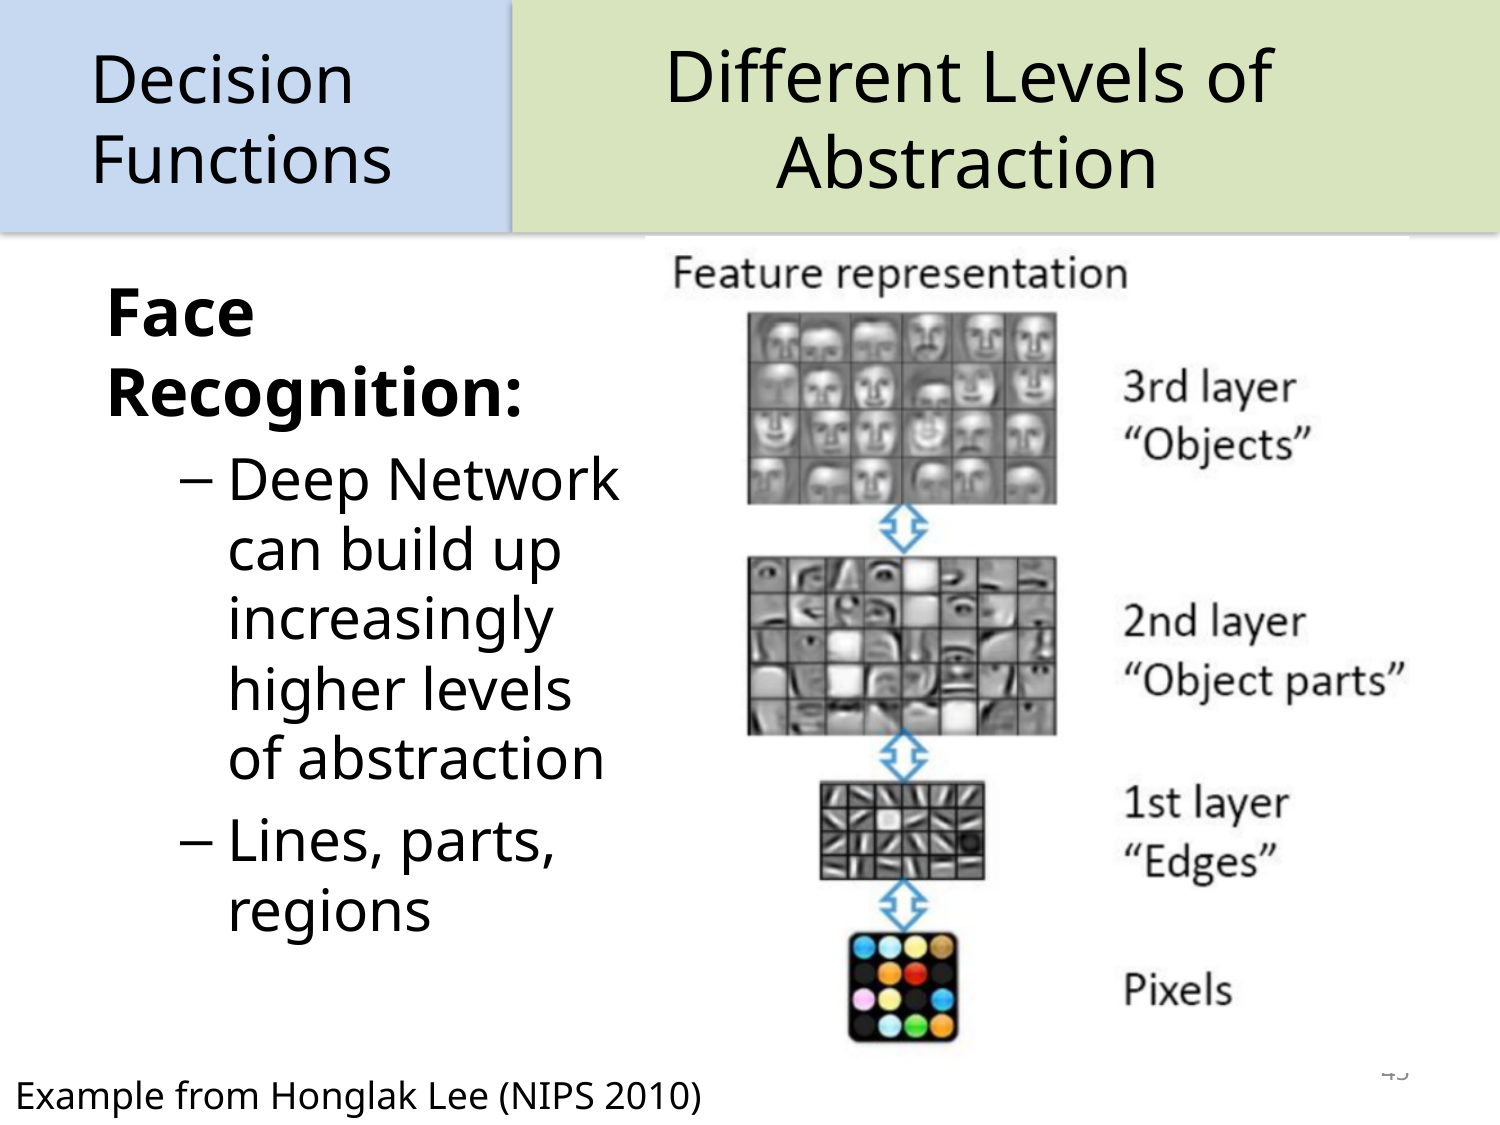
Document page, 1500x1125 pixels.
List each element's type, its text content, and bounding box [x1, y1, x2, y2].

picture [645, 236, 1410, 1074]
title Different Levels of Abstraction [513, 23, 1425, 211]
text_box Example from Honglak Lee (NIPS 2010) [0, 1064, 762, 1125]
slide_number 45 [1074, 1042, 1425, 1103]
list Decision Functions [75, 23, 513, 211]
list Face Recognition: Deep Network can build up increasingly higher levels of abstraction Lines, parts, regions [90, 262, 640, 975]
